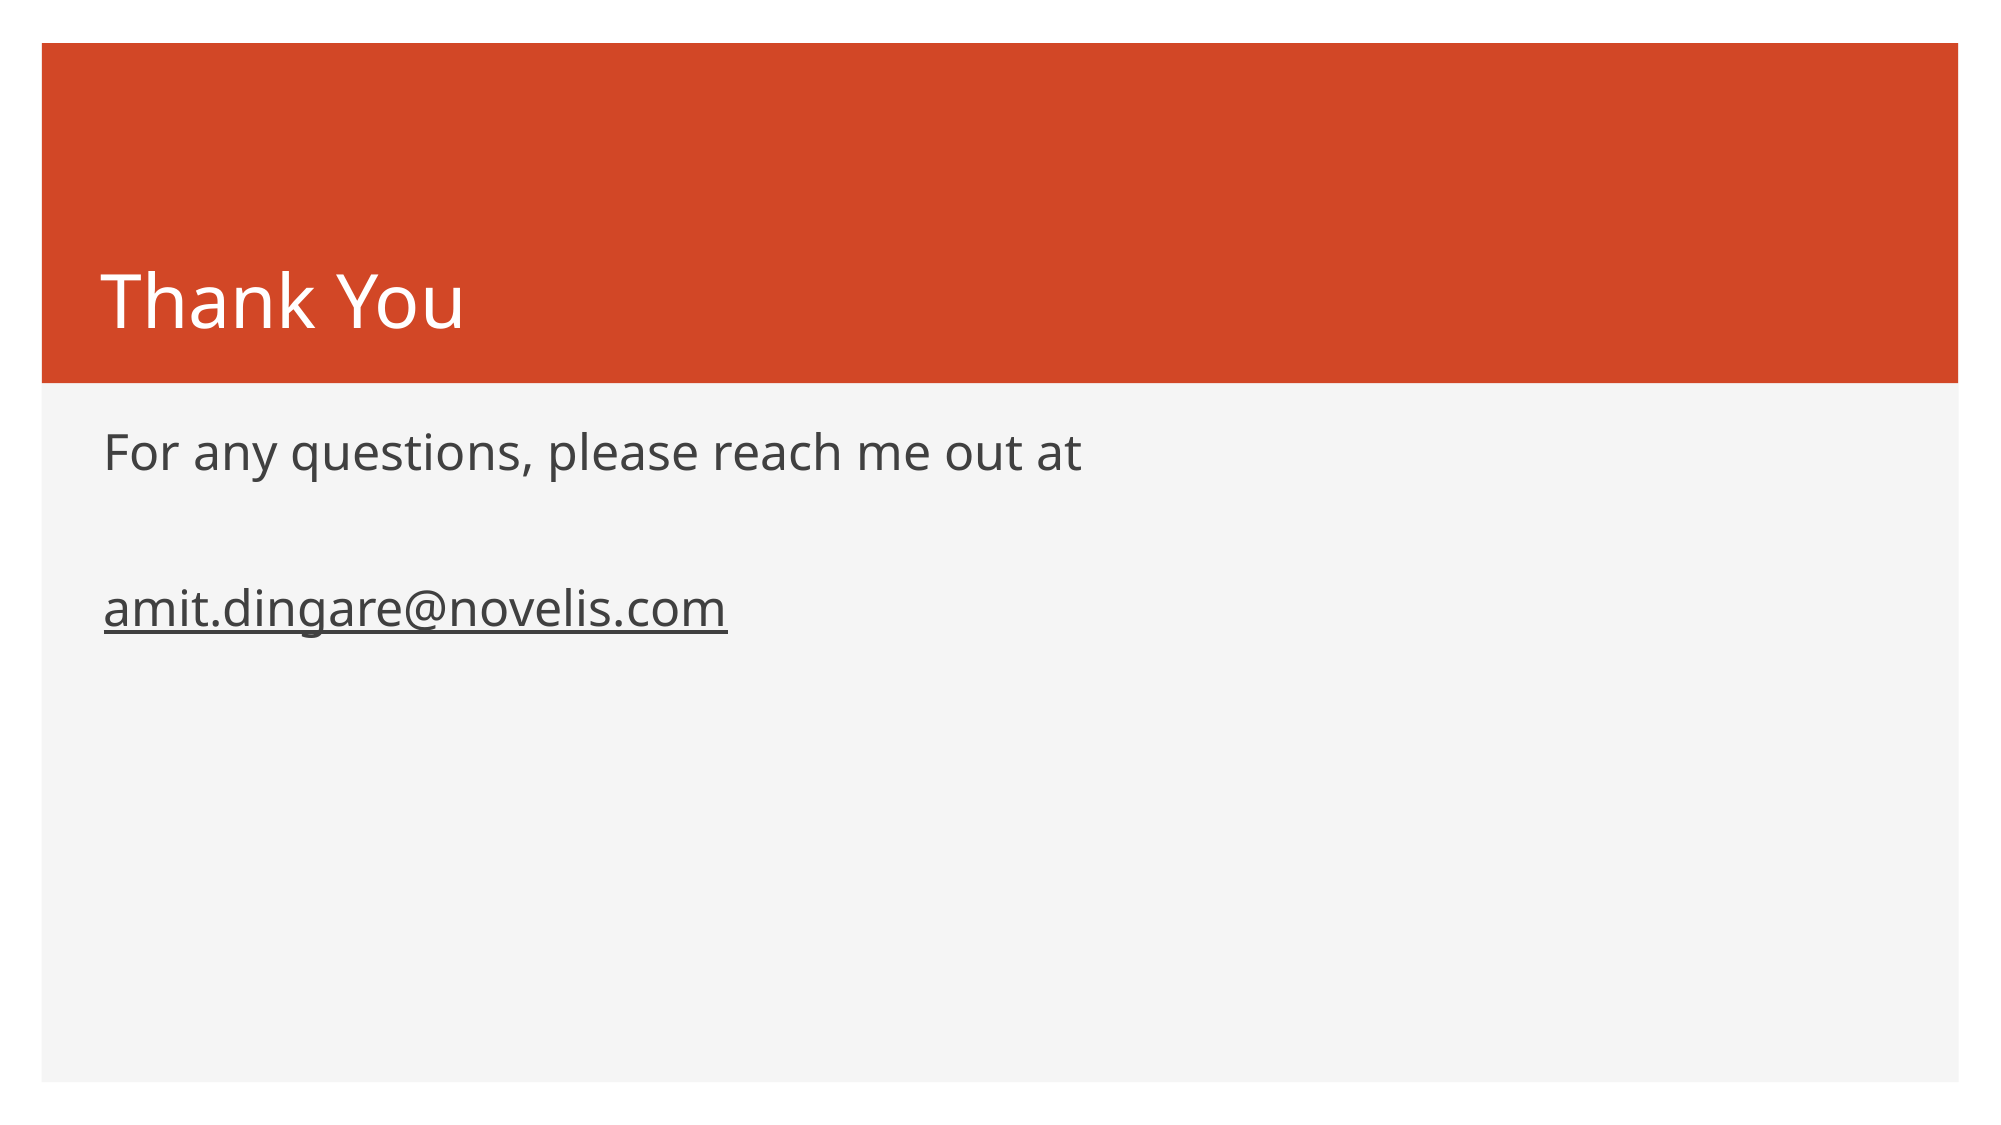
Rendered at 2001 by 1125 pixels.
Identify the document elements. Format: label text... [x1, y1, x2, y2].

title Thank You [85, 251, 1214, 357]
list For any questions, please reach me out at amit.dingare@novelis.com [88, 420, 1638, 1073]
